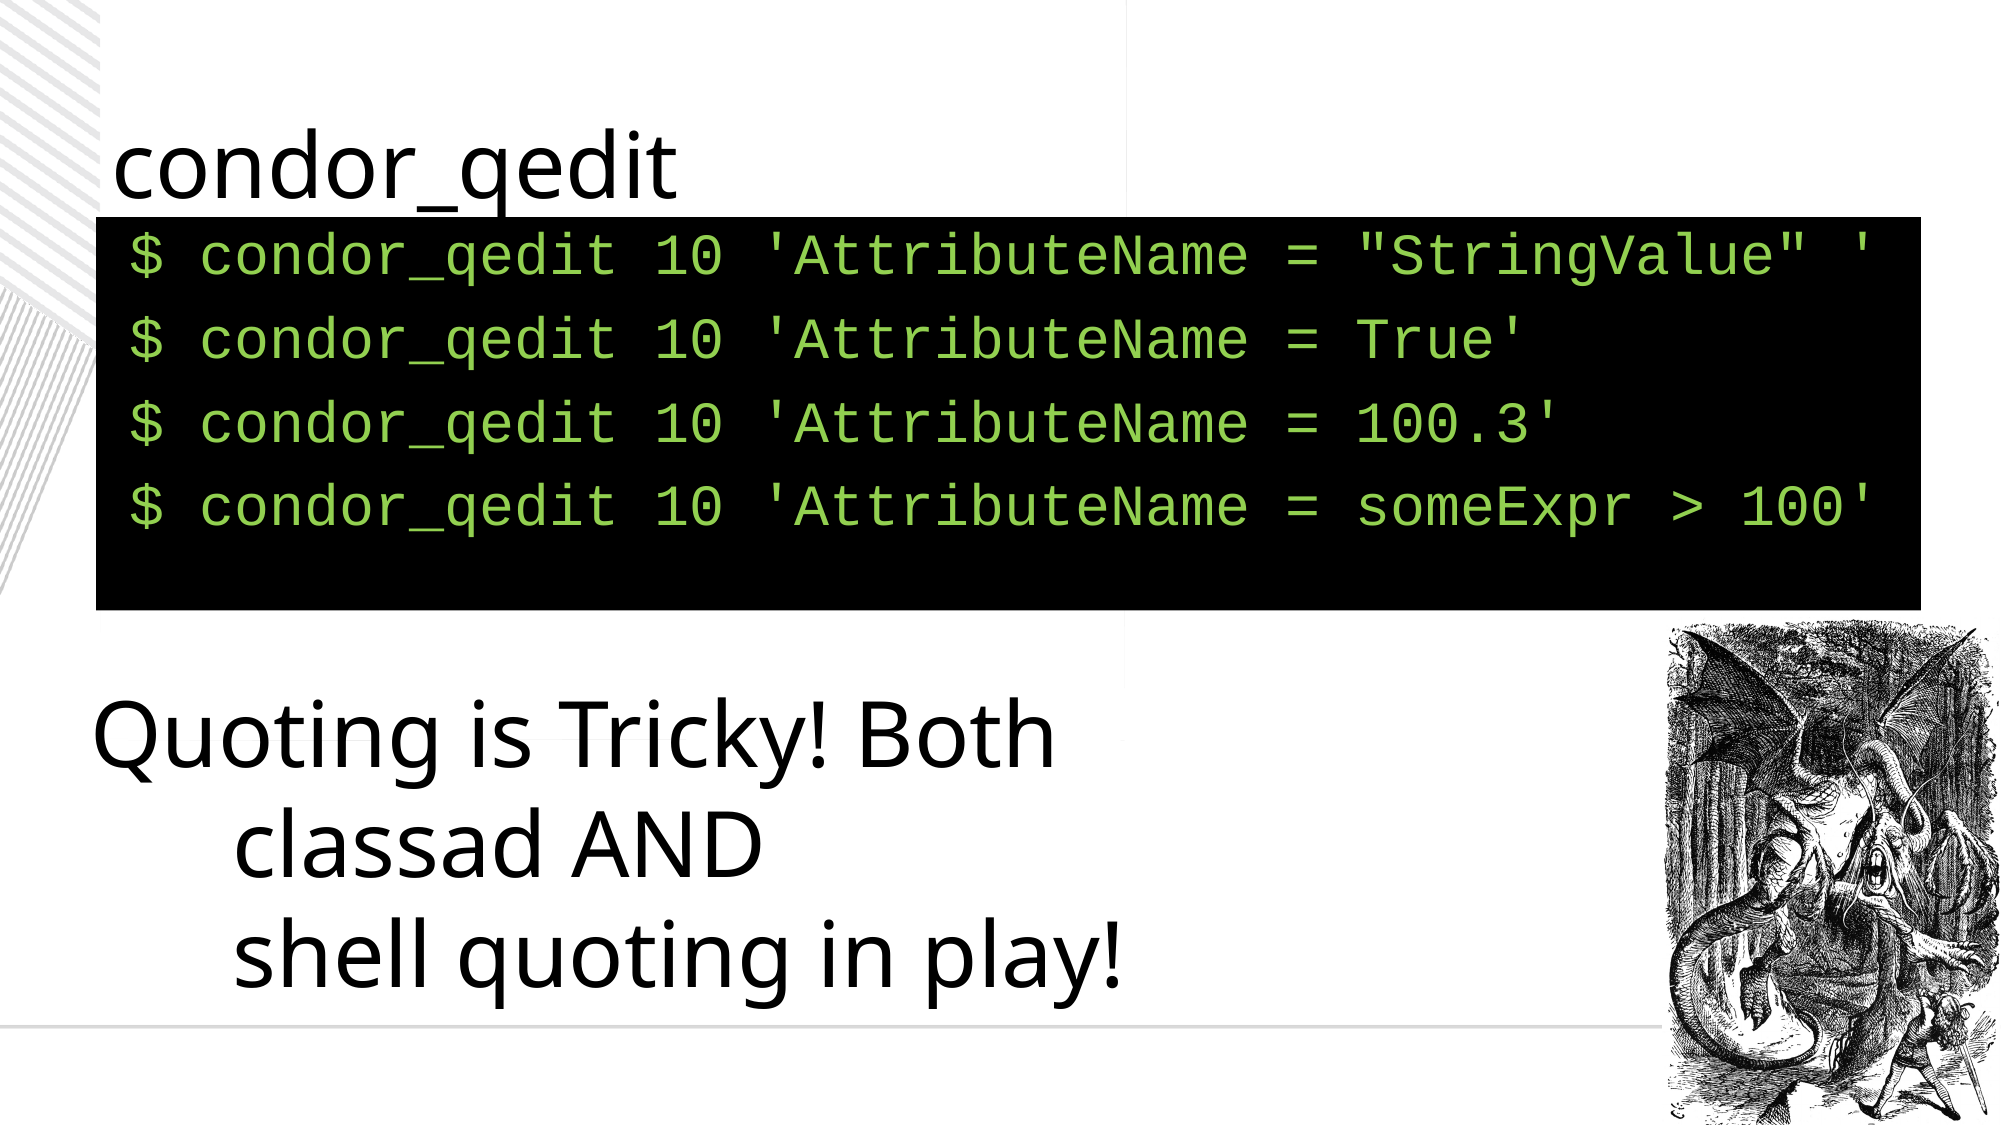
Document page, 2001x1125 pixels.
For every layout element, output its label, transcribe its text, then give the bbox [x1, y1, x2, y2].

picture [0, 0, 2001, 1125]
list $ condor_qedit 10 'AttributeName = "StringValue" ' $ condor_qedit 10 'AttributeName = True' $ condor_qedit 10 'AttributeName = 100.3' $ condor_qedit 10 'AttributeName = someExpr > 100' [96, 217, 1921, 611]
title condor_qedit [96, 59, 1966, 278]
text_box Quoting is Tricky! Both classad AND shell quoting in play! [75, 668, 1656, 1124]
